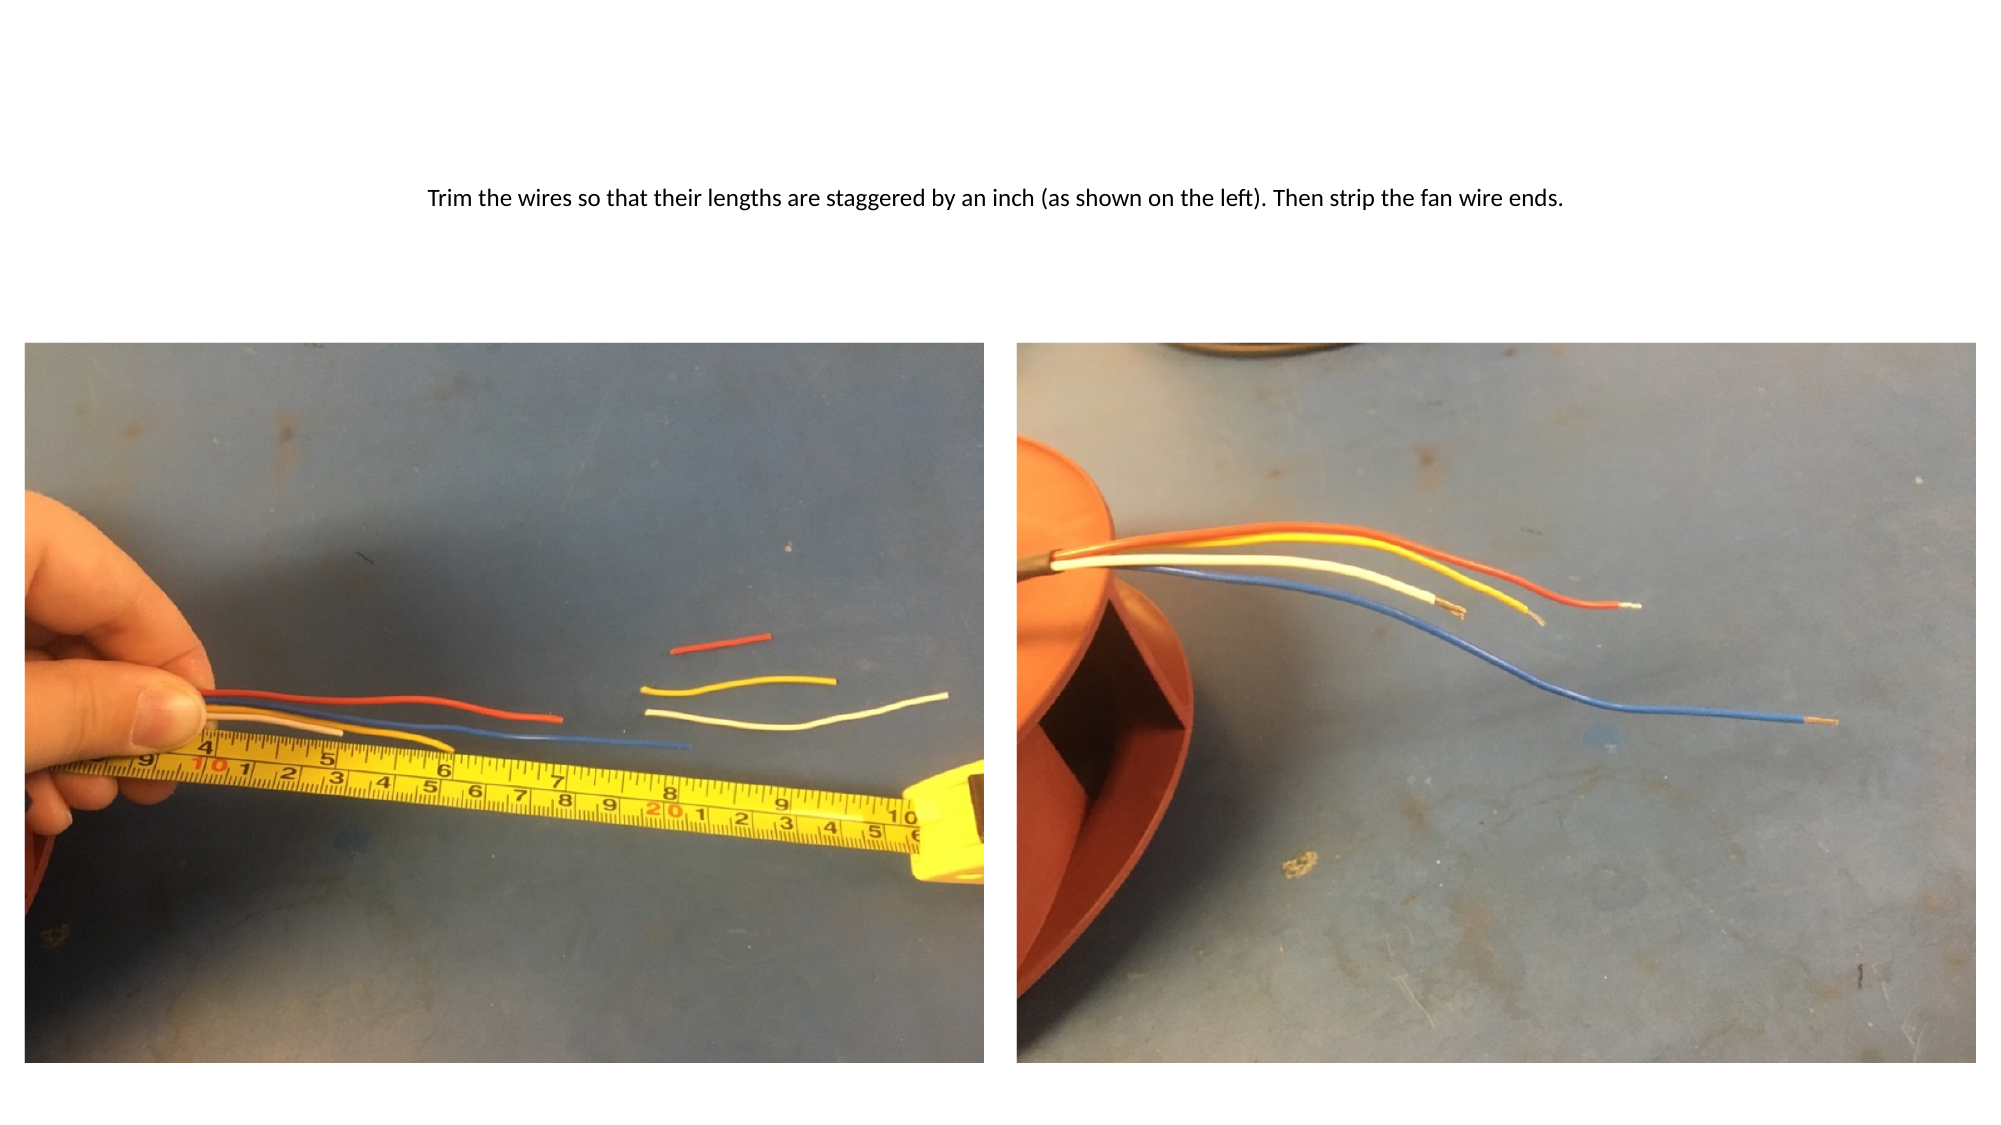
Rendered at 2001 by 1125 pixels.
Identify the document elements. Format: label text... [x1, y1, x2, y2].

text_box Trim the wires so that their lengths are staggered by an inch (as shown on the left). Then strip the fan wire ends. [310, 173, 1690, 219]
picture [1018, 222, 1975, 1125]
picture [26, 222, 983, 1125]
